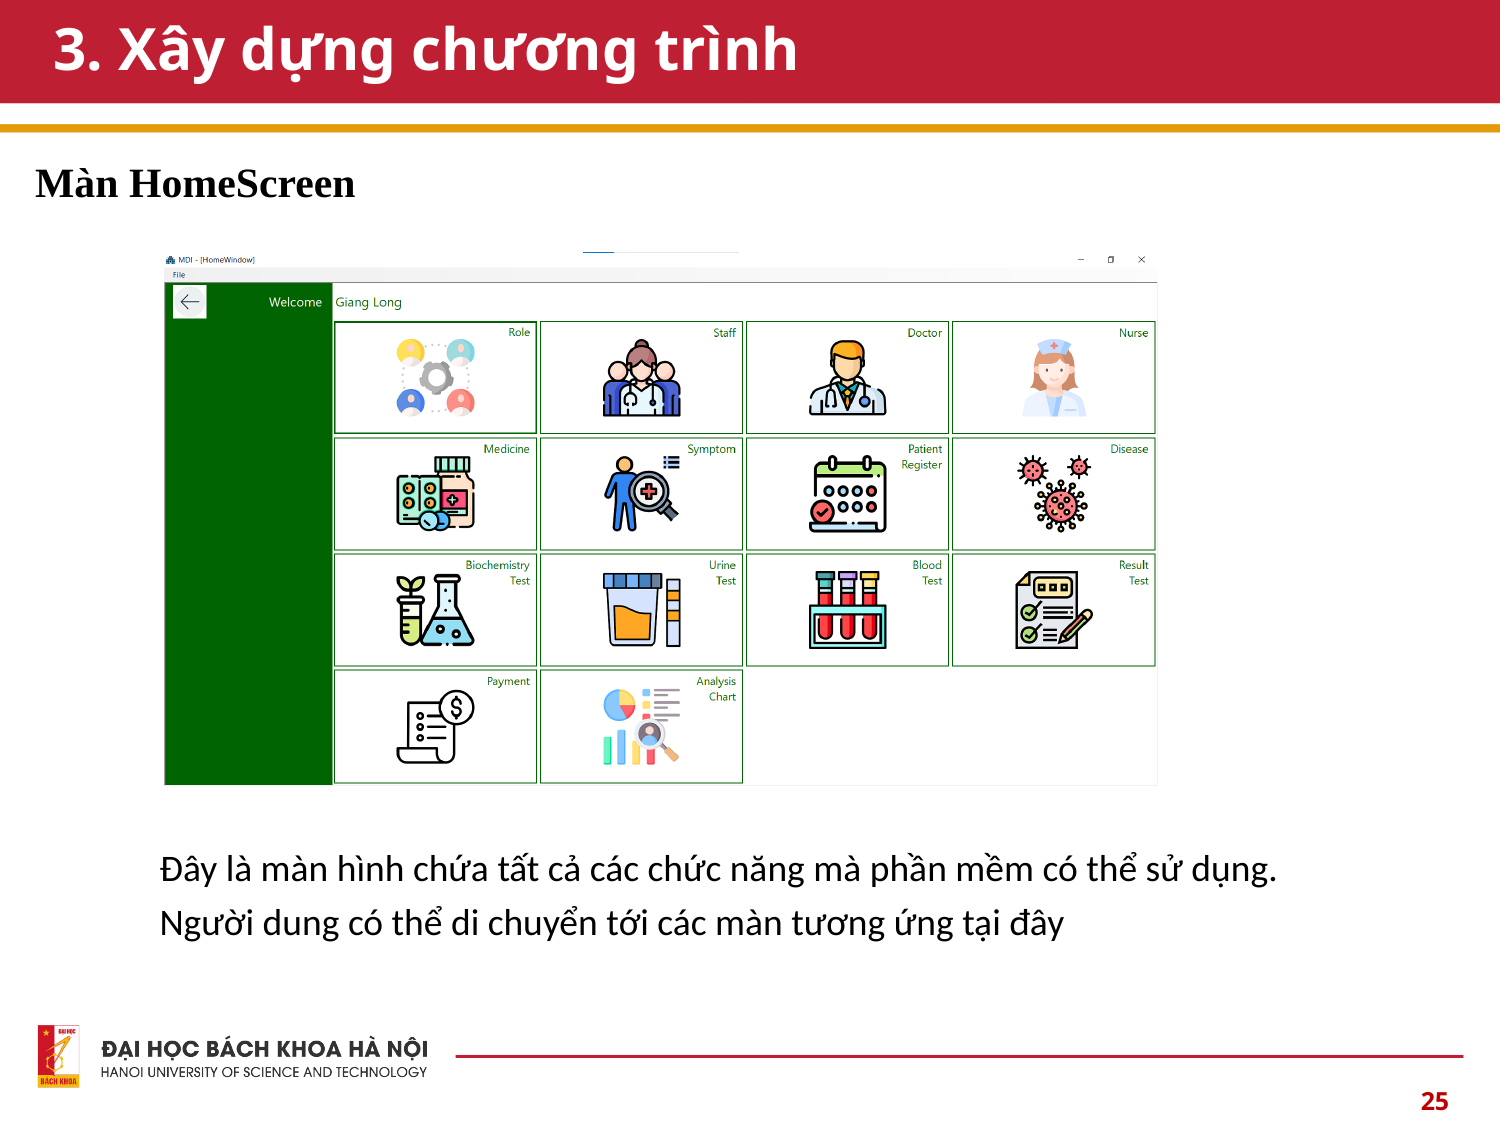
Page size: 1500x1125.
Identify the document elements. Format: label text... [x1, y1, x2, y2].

slide_number 25 [1126, 1078, 1464, 1125]
text_box Màn HomeScreen [20, 148, 1500, 214]
picture [0, 0, 1500, 1125]
text_box Đây là màn hình chứa tất cả các chức năng mà phần mềm có thể sử dụng. Người dung có thể di chuyển tới các màn tương ứng tại đây [144, 827, 1394, 950]
title 3. Xây dựng chương trình [38, 12, 1462, 87]
